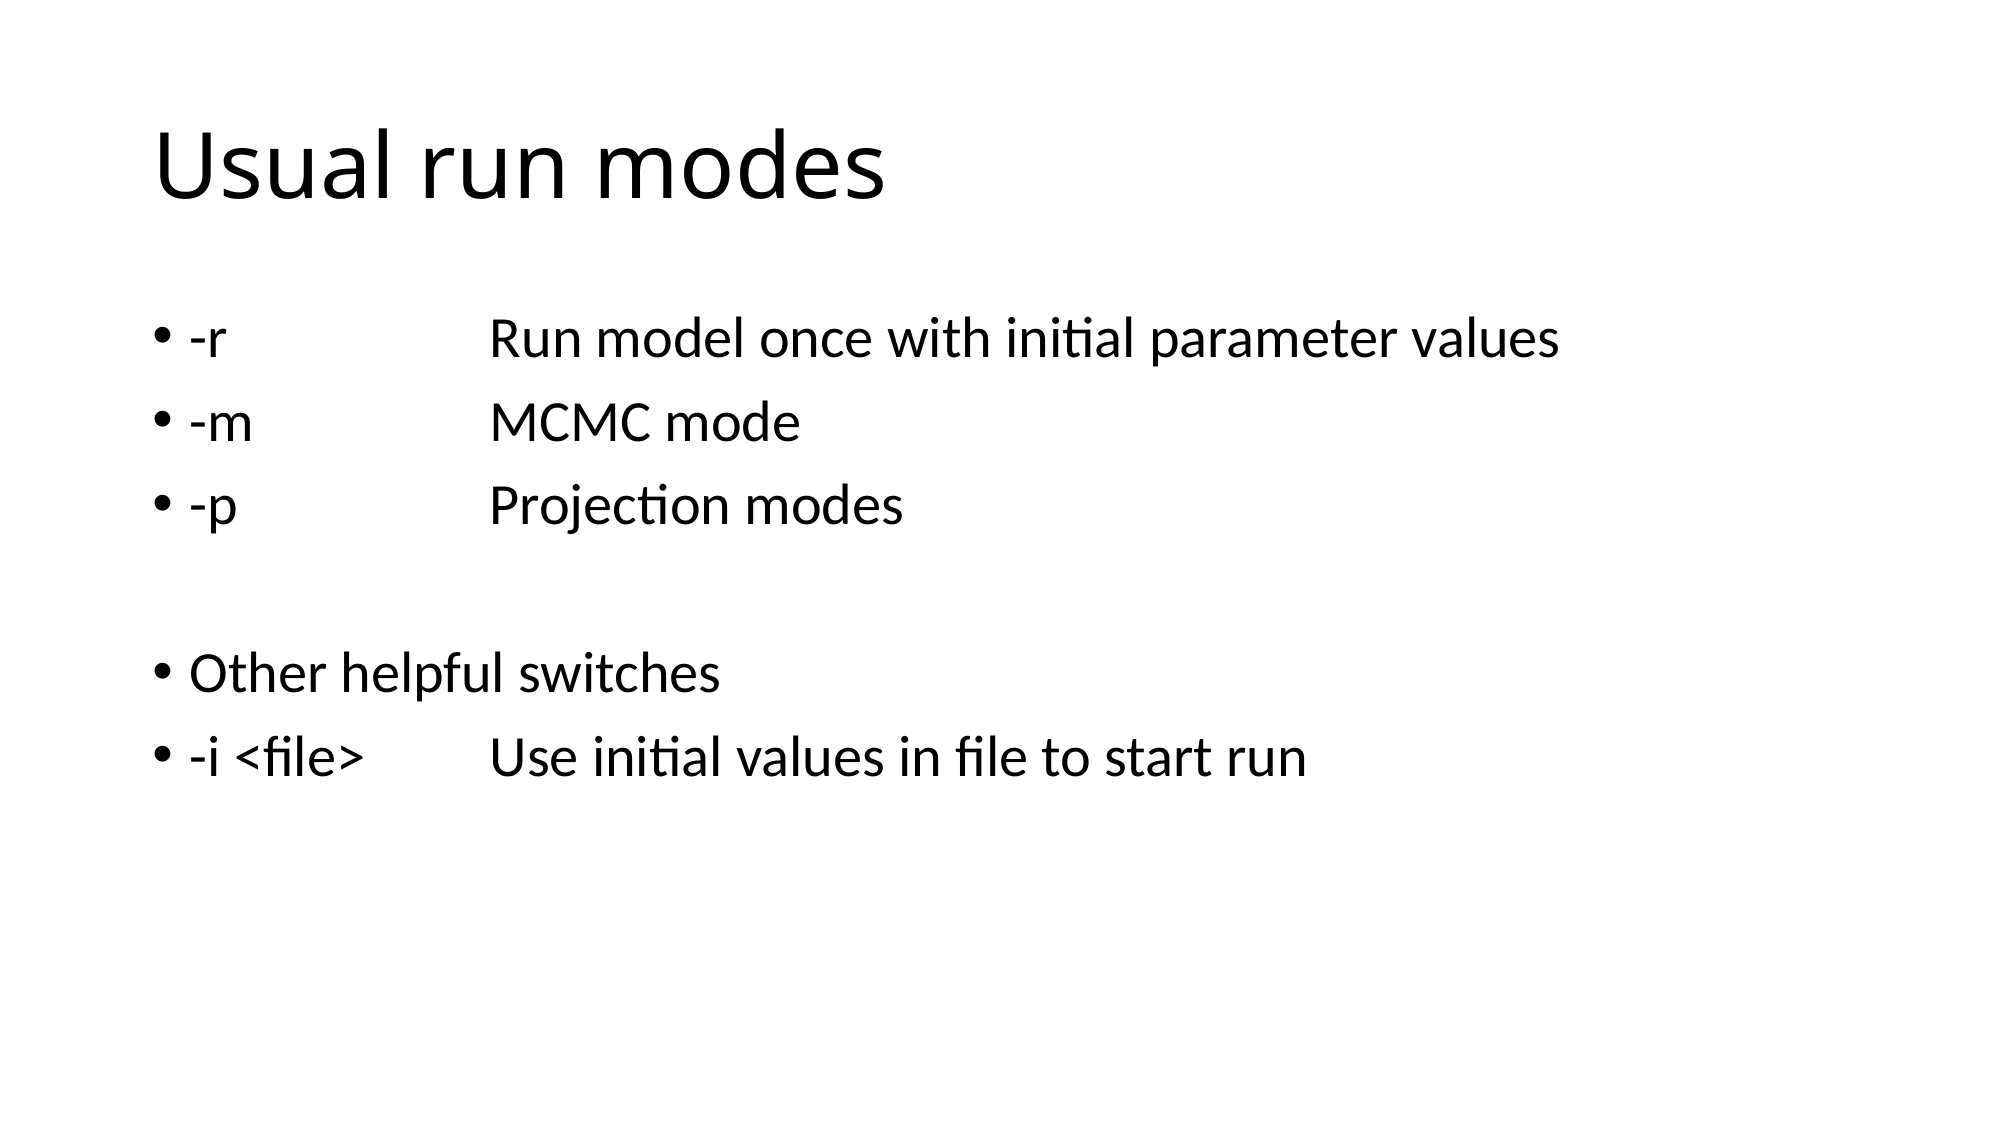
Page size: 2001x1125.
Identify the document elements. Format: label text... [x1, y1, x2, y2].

title Usual run modes [137, 59, 1863, 278]
list -r Run model once with initial parameter values -m MCMC mode -p Projection modes Other helpful switches -i <file> Use initial values in file to start run [137, 299, 1863, 1014]
